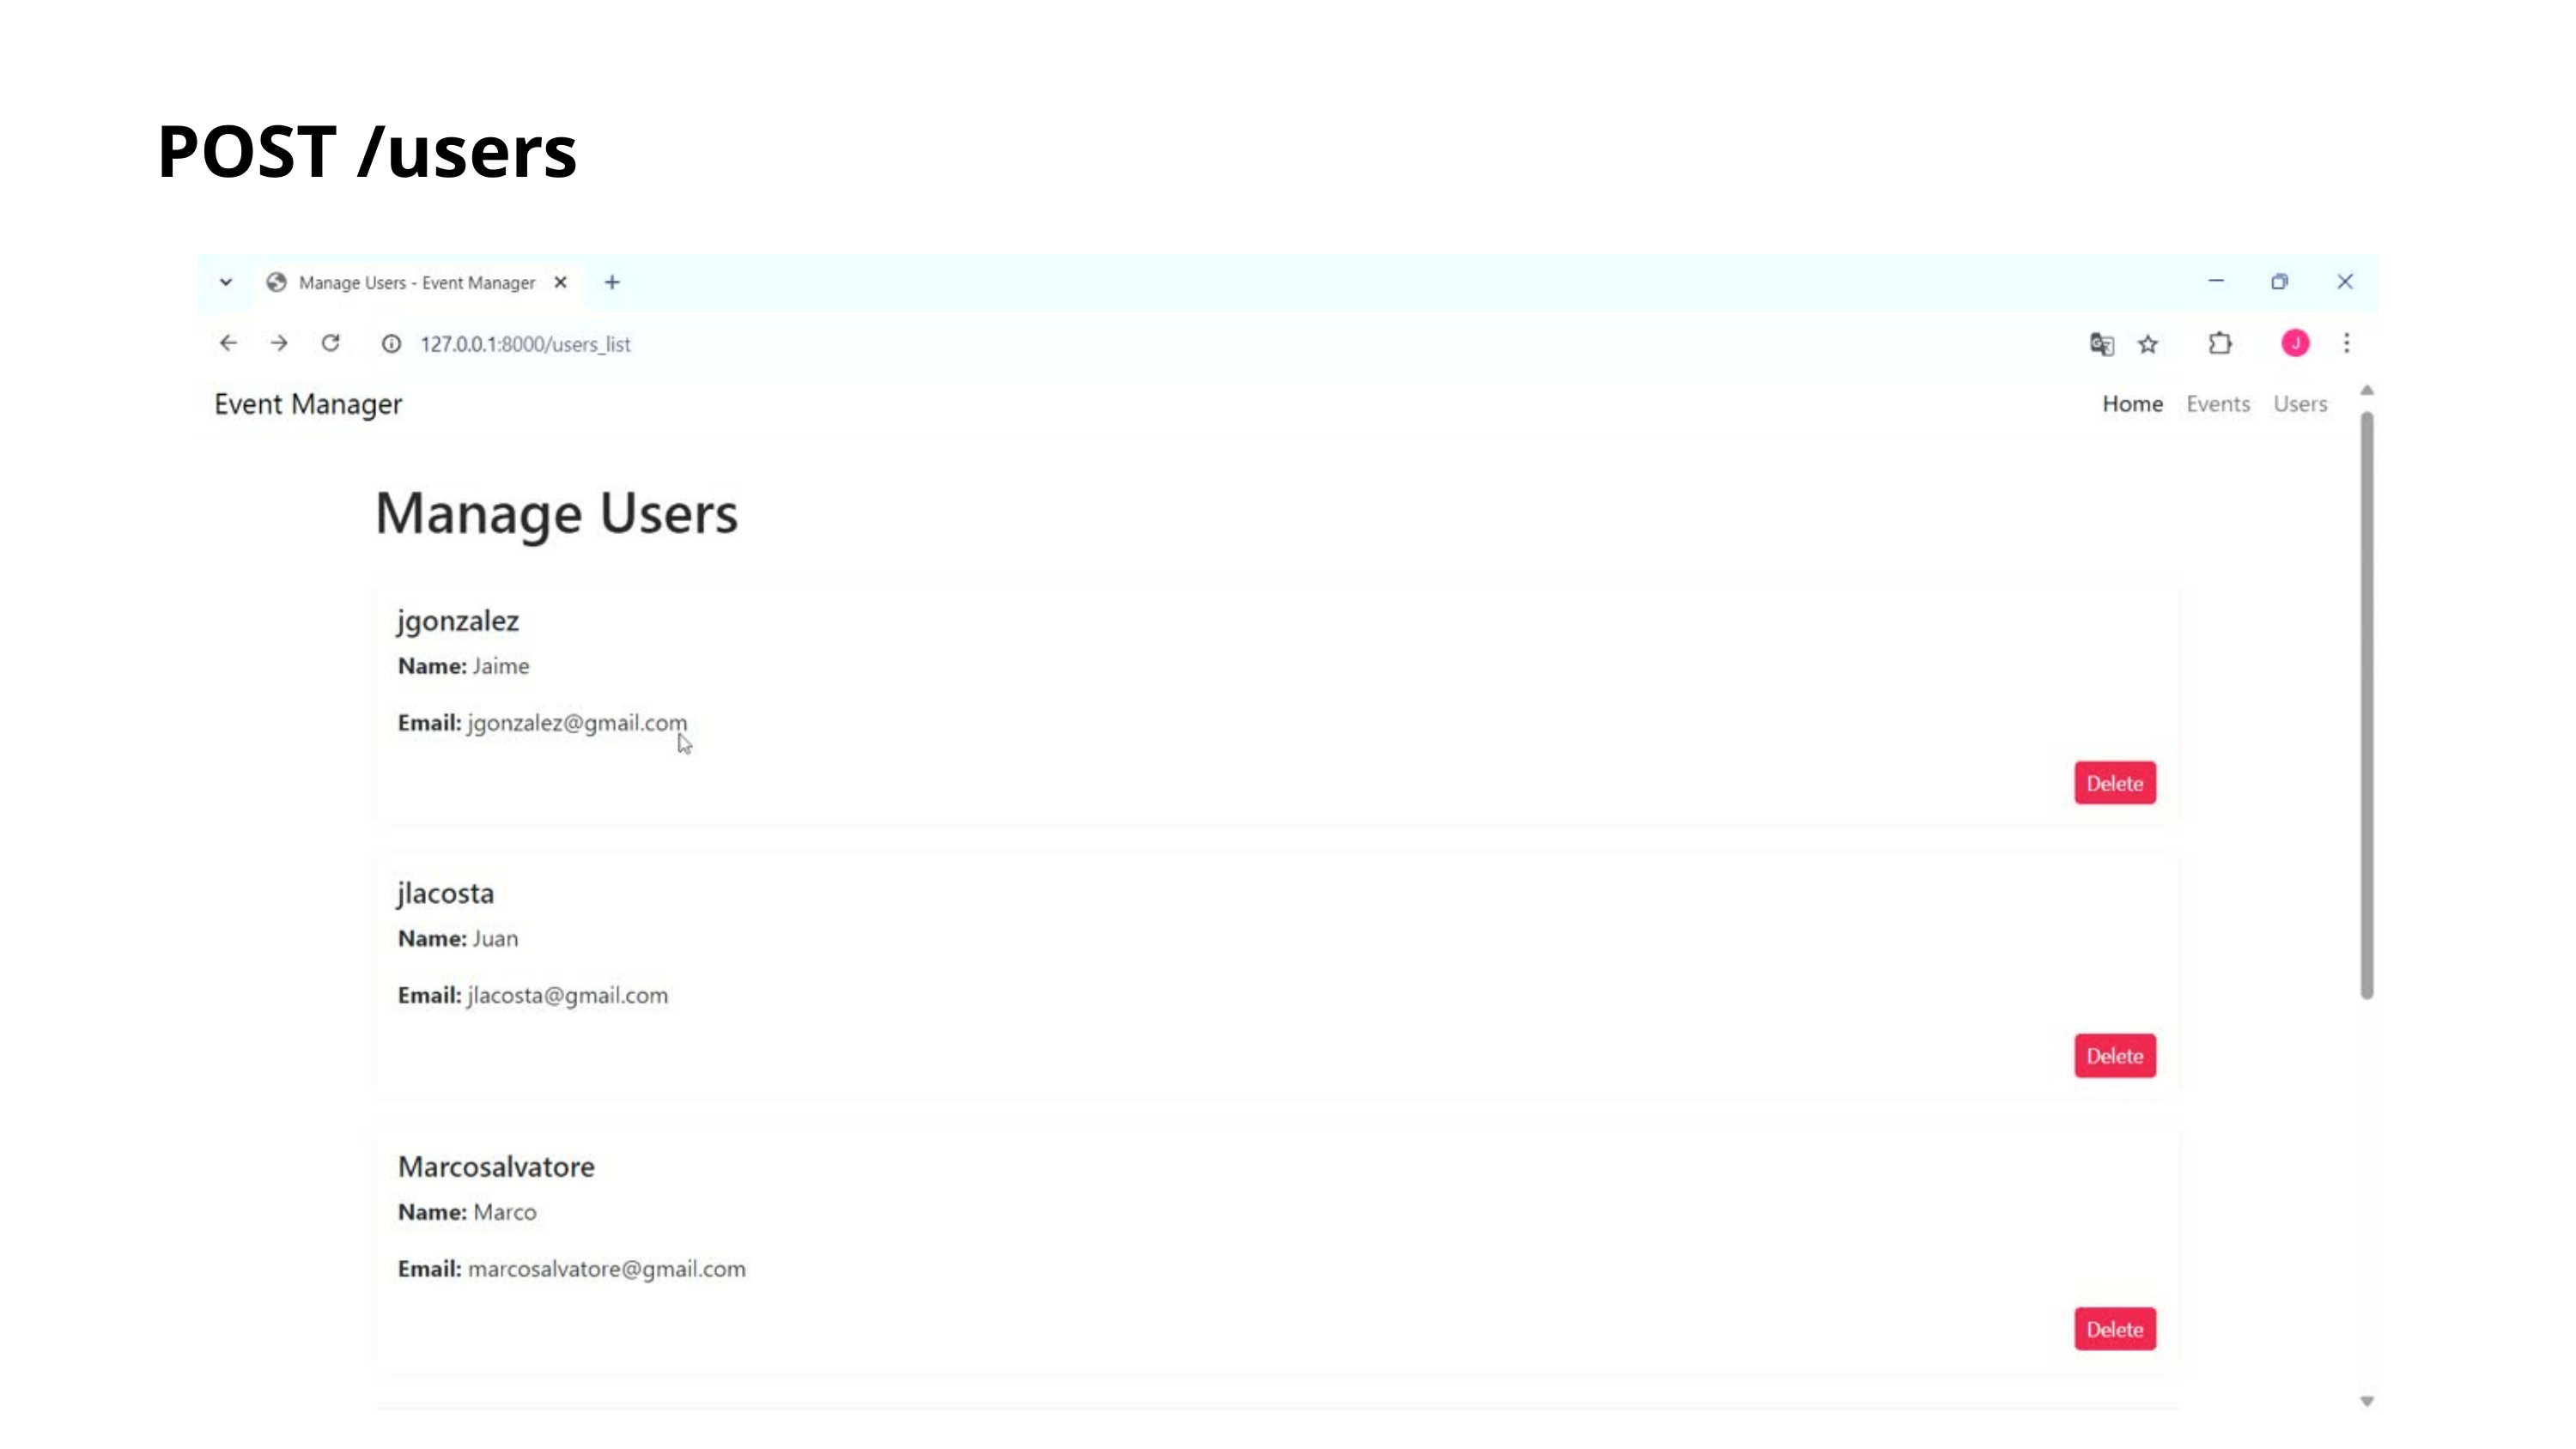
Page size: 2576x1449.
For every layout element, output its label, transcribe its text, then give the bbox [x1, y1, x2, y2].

text_box POST /users [144, 91, 591, 192]
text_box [197, 253, 2379, 1413]
